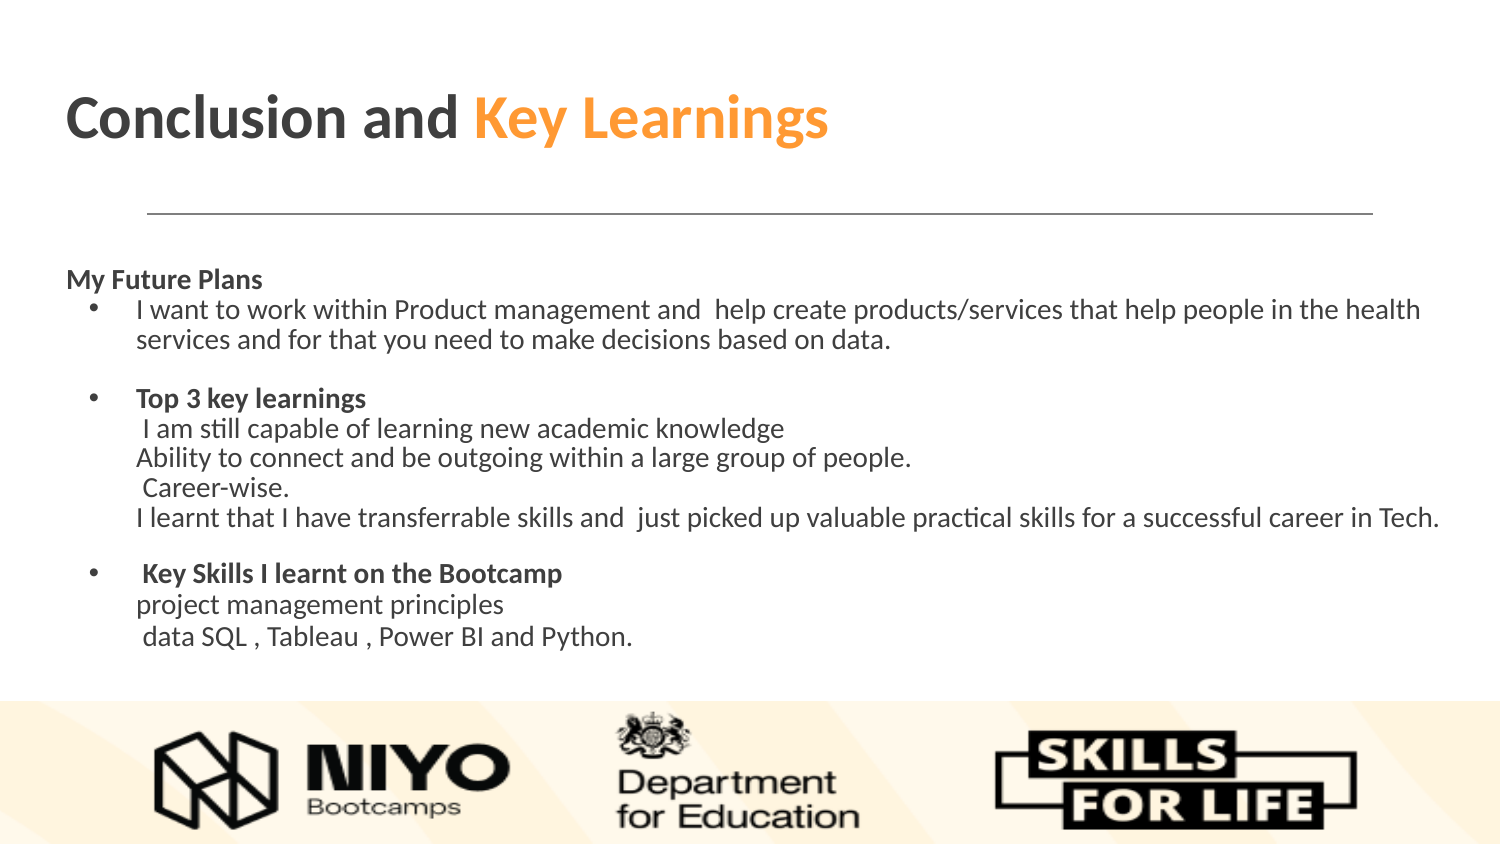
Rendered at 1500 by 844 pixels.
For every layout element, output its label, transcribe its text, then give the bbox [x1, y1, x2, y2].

title My Future Plans I want to work within Product management and help create products/services that help people in the health services and for that you need to make decisions based on data. Top 3 key learnings I am still capable of learning new academic knowledge Ability to connect and be outgoing within a large group of people. Career-wise. I learnt that I have transferrable skills and just picked up valuable practical skills for a successful career in Tech. Key Skills I learnt on the Bootcamp project management principles data SQL , Tableau , Power BI and Python. [51, 215, 1500, 697]
title Conclusion and Key Learnings [51, 72, 1449, 167]
picture [0, 701, 1500, 844]
